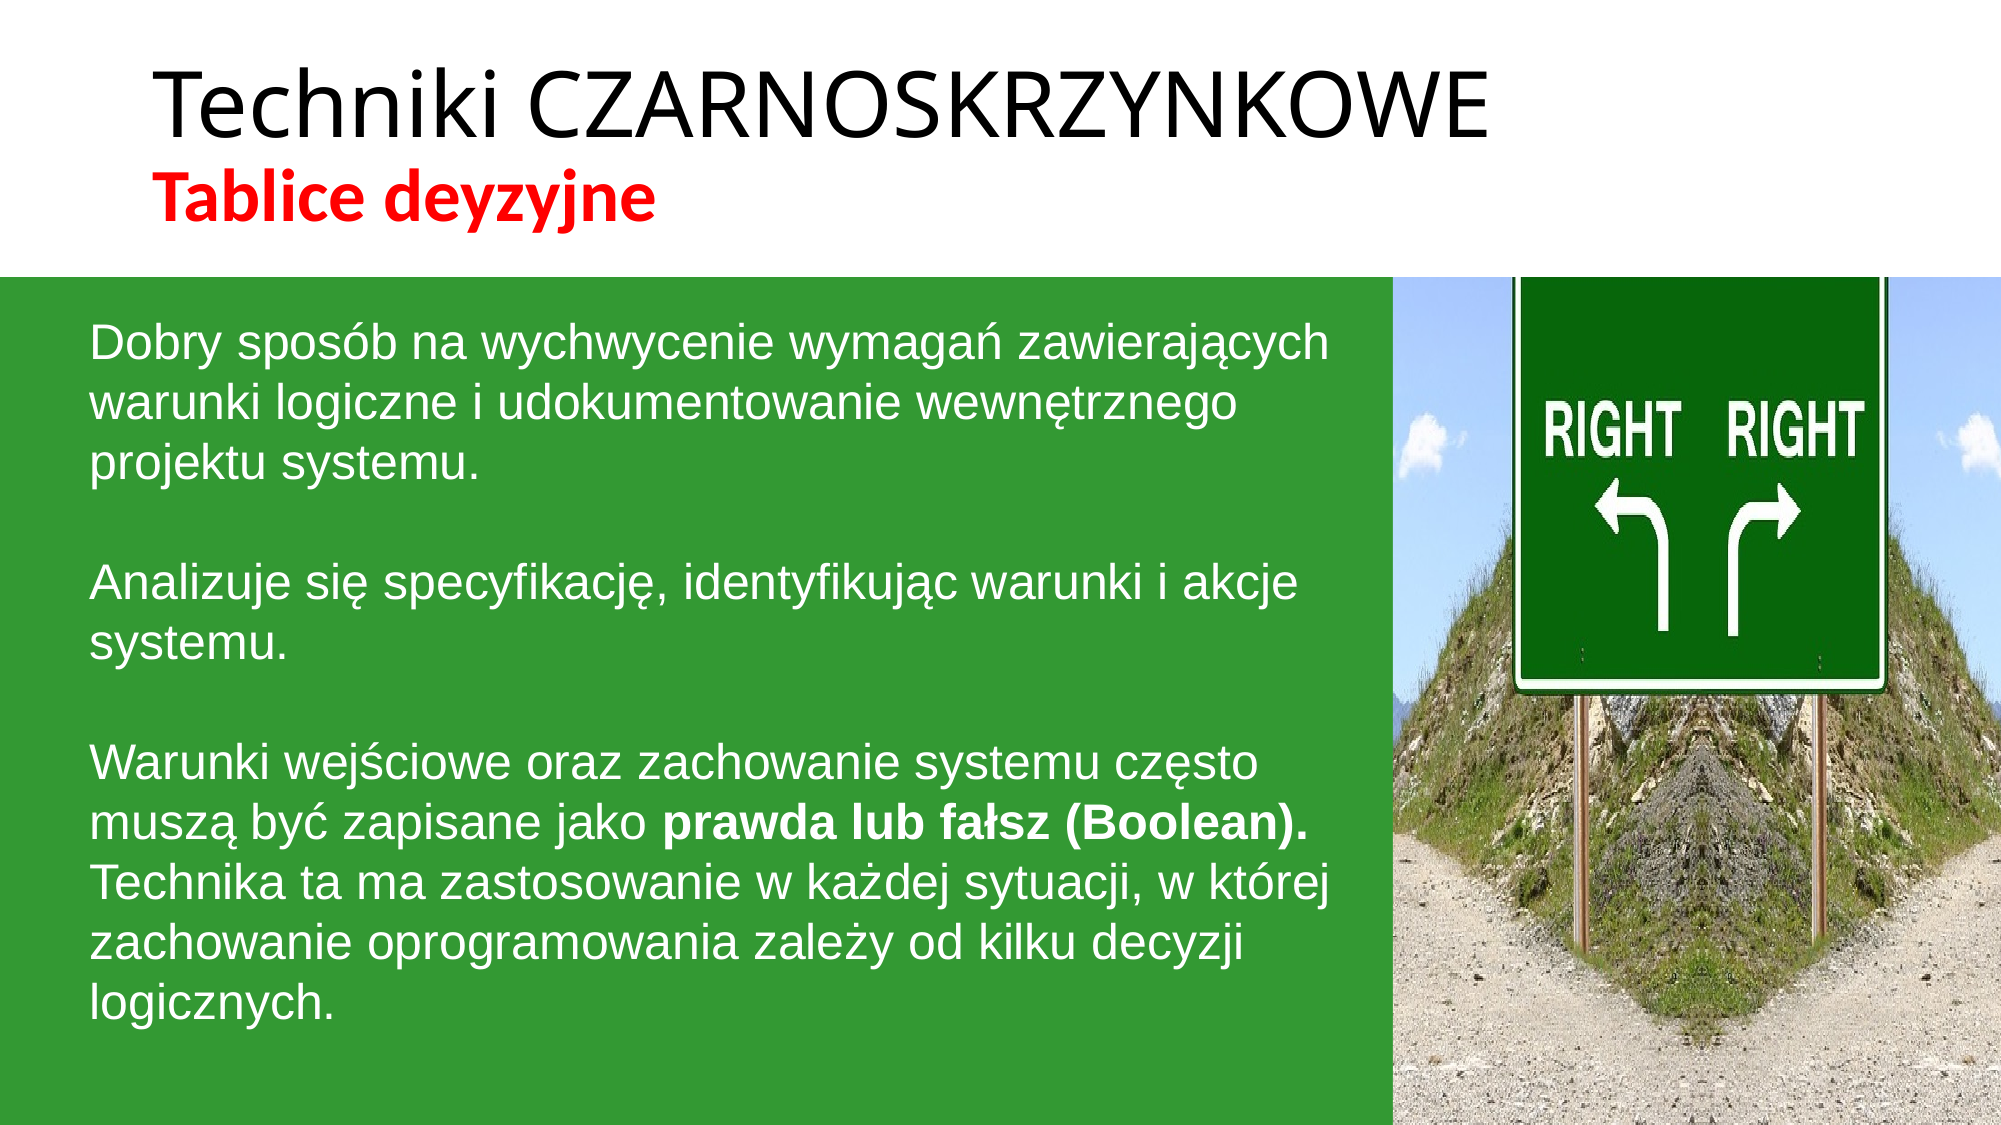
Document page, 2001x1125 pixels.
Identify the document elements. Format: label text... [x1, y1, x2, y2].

text_box Techniki CZARNOSKRZYNKOWE Tablice deyzyjne [137, 59, 1863, 277]
text_box [975, 537, 1025, 588]
picture [1392, 276, 2001, 1125]
text_box Dobry sposób na wychwycenie wymagań zawierających warunki logiczne i udokumentowanie wewnętrznego projektu systemu. Analizuje się specyfikację, identyfikując warunki i akcje systemu. Warunki wejściowe oraz zachowanie systemu często muszą być zapisane jako prawda lub fałsz (Boolean). Technika ta ma zastosowanie w każdej sytuacji, w której zachowanie oprogramowania zależy od kilku decyzji logicznych. [0, 275, 1390, 1125]
